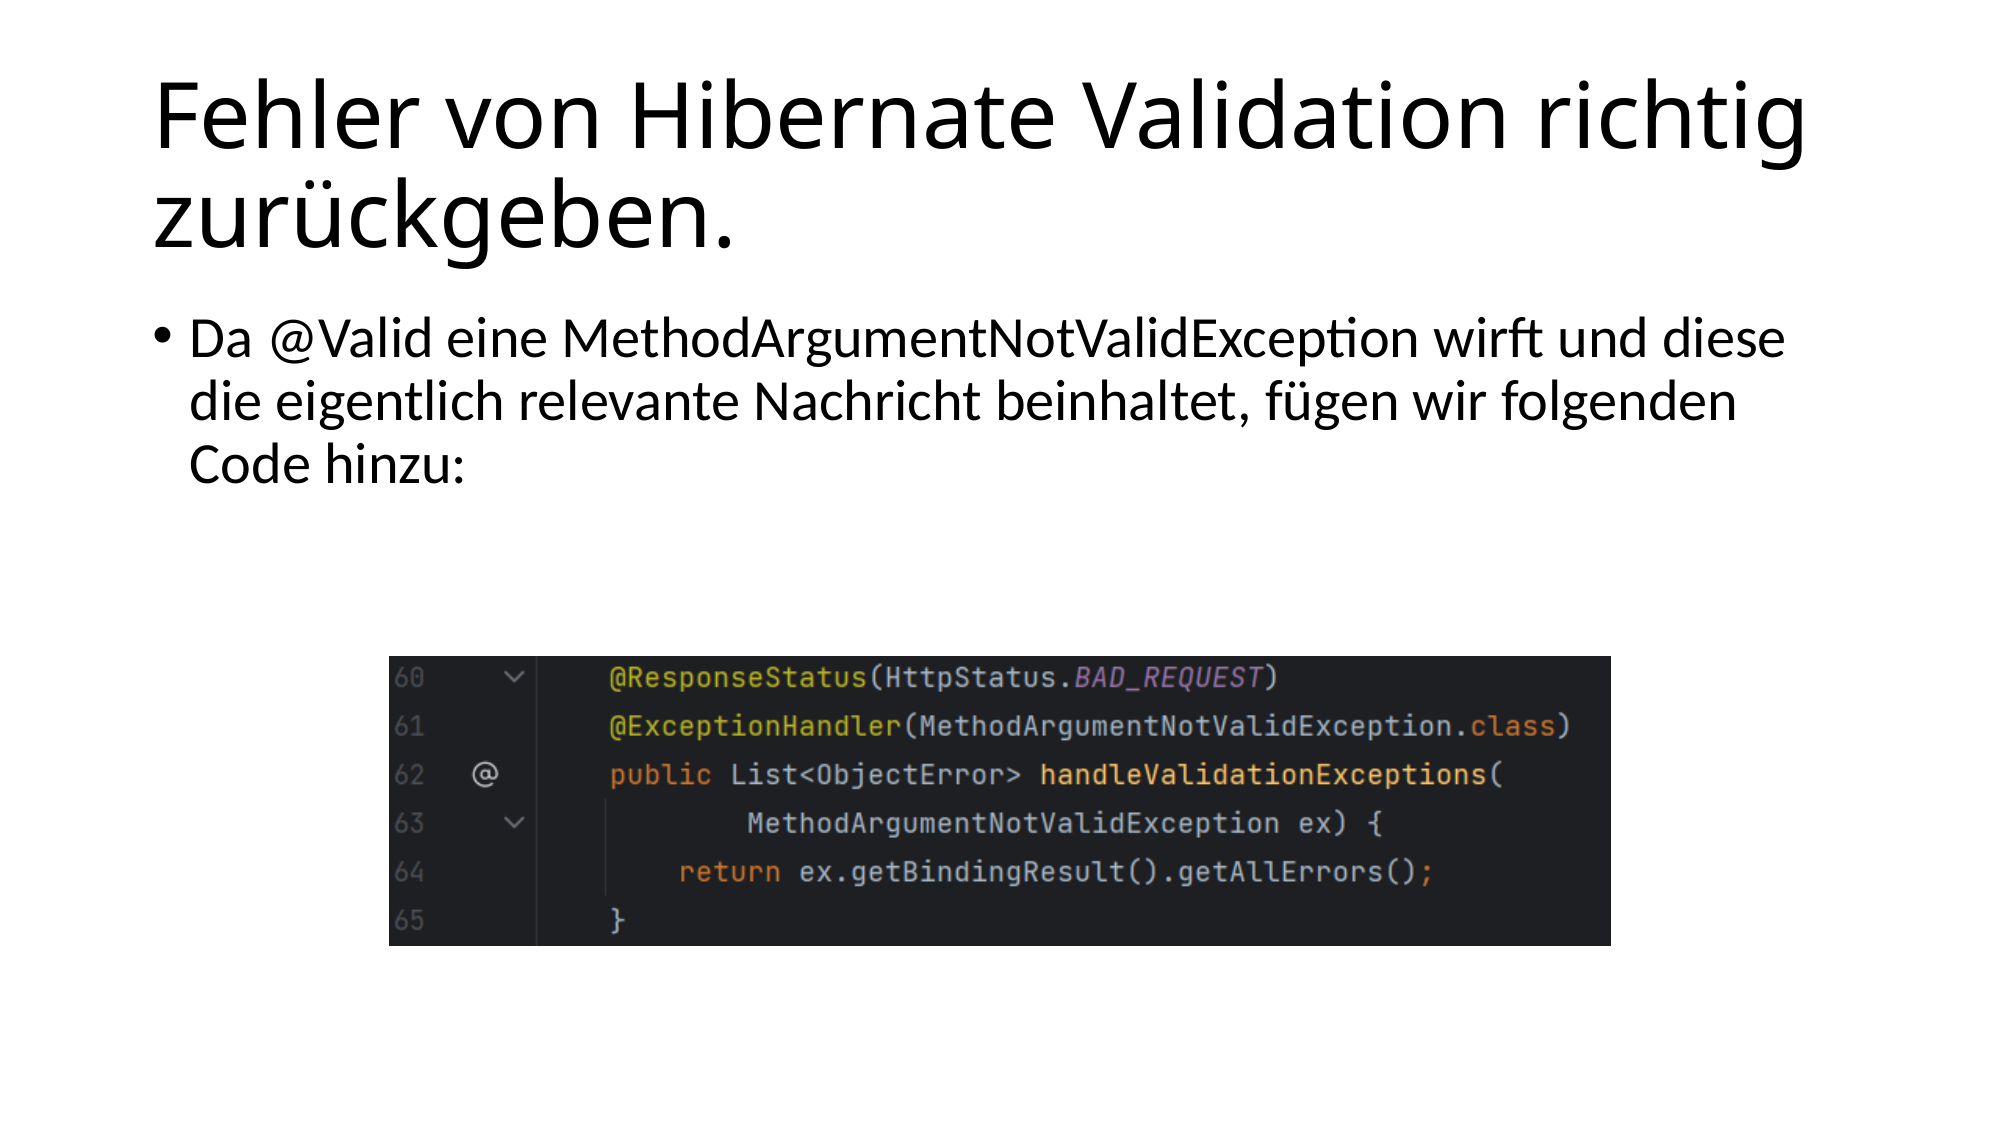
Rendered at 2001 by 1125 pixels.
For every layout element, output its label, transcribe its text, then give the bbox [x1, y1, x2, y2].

picture [389, 656, 1611, 946]
title Fehler von Hibernate Validation richtig zurückgeben. [137, 59, 1863, 278]
list Da @Valid eine MethodArgumentNotValidException wirft und diese die eigentlich relevante Nachricht beinhaltet, fügen wir folgenden Code hinzu: [137, 299, 1863, 1014]
